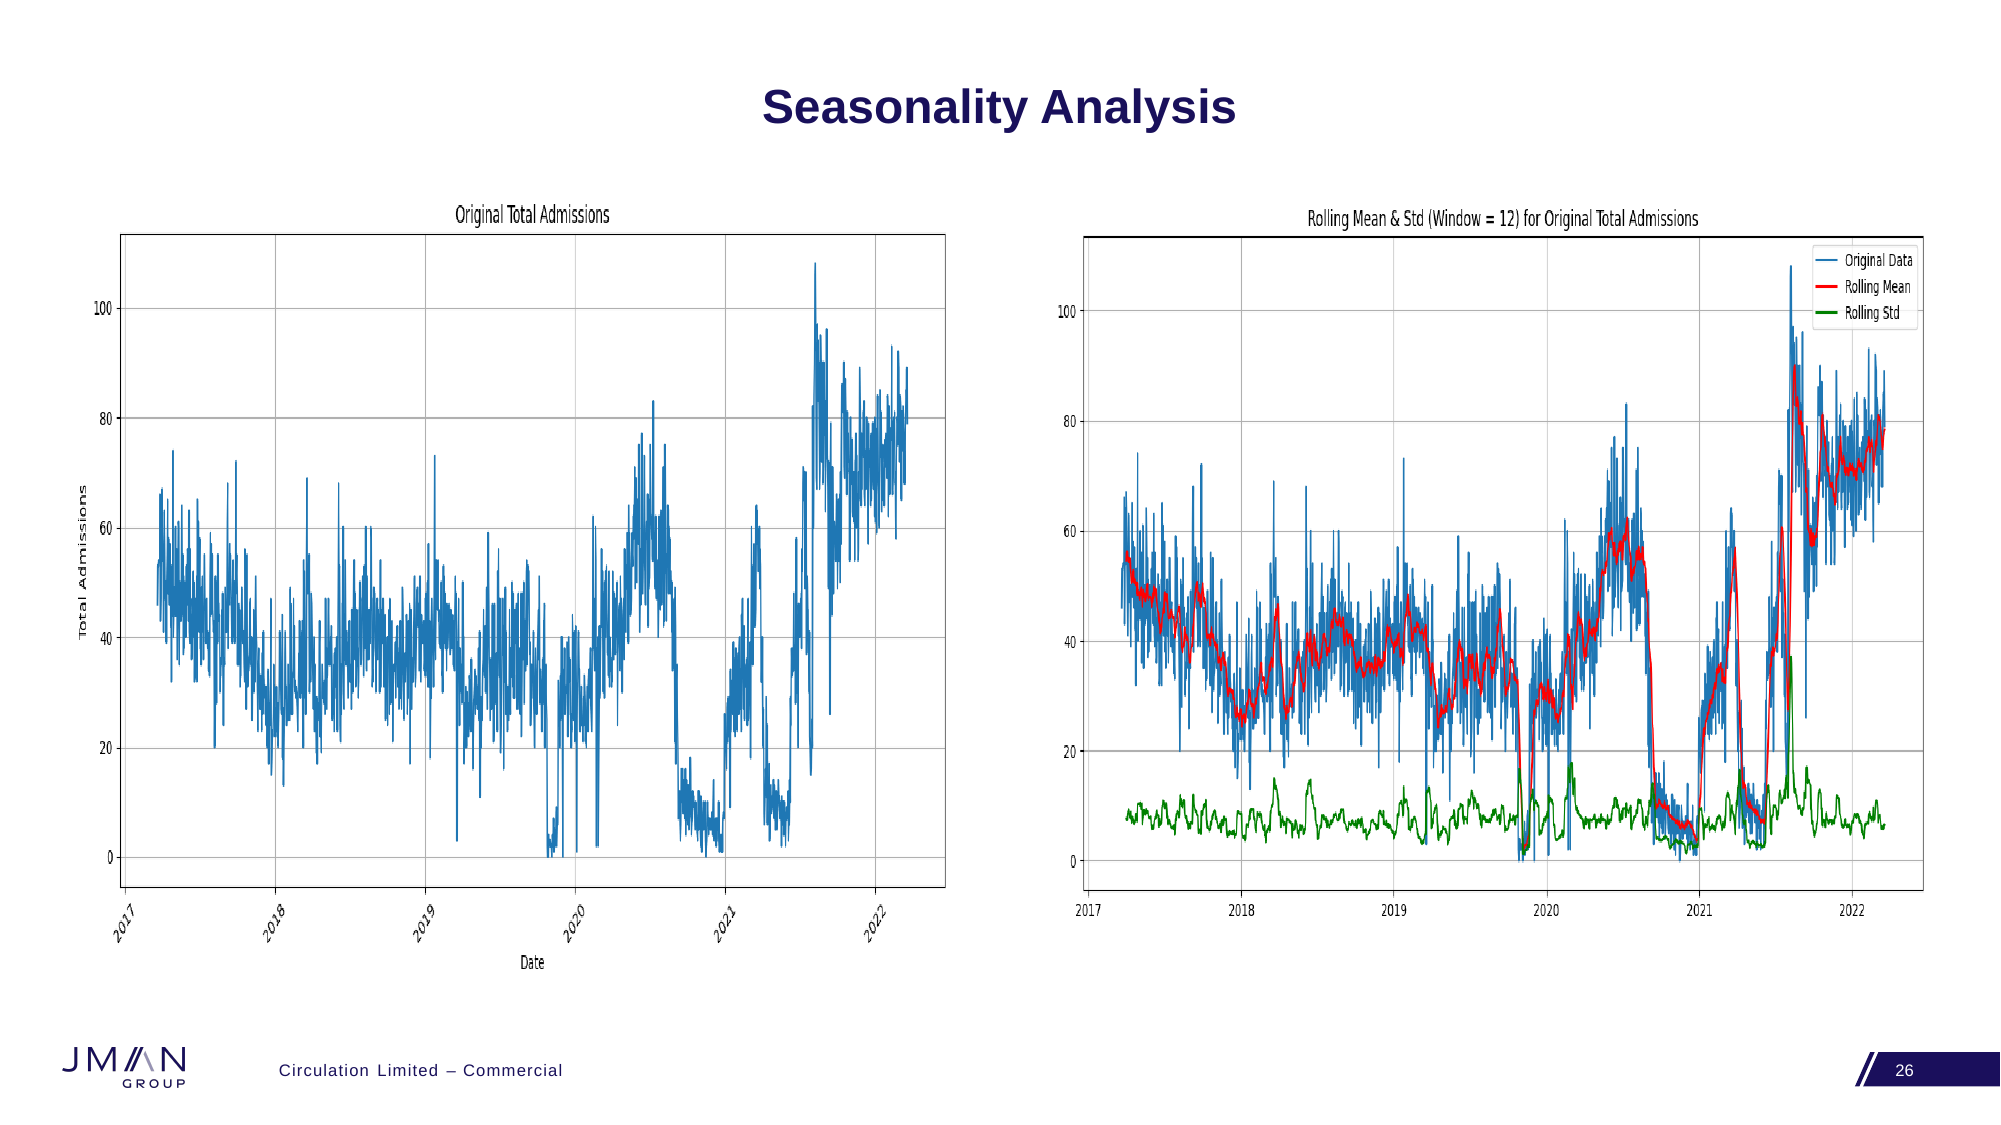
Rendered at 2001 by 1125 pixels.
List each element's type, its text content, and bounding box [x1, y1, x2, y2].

title Seasonality Analysis [62, 29, 1938, 187]
picture [1049, 197, 1929, 933]
picture [62, 1047, 185, 1088]
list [71, 191, 951, 987]
